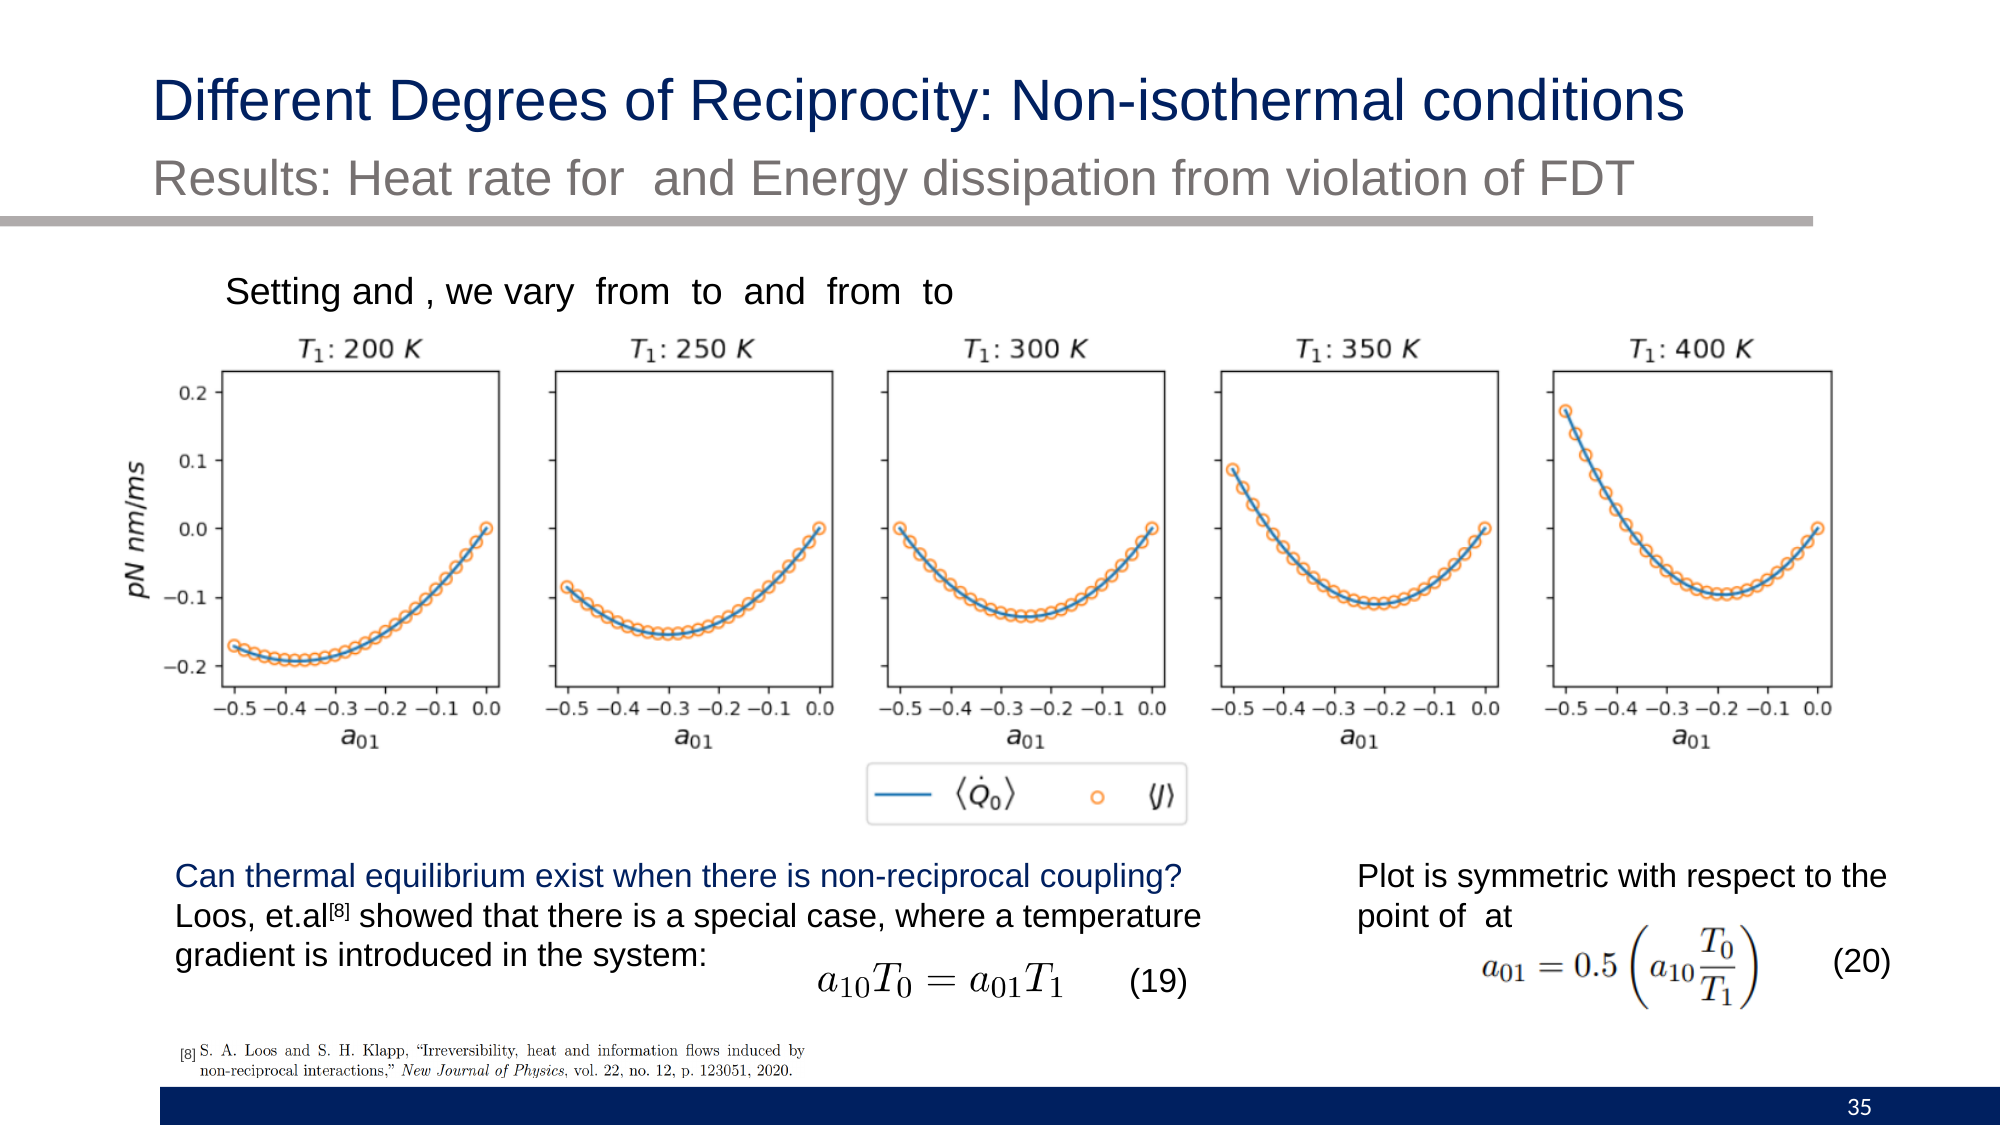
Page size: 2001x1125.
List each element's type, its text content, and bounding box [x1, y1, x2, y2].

picture [802, 935, 1083, 1022]
picture [1459, 910, 1763, 1022]
text_box [0, 215, 1814, 227]
slide_number 35 [1437, 1075, 1888, 1125]
text_box Can thermal equilibrium exist when there is non-reciprocal coupling? Loos, et.al[8] showed that there is a special case, where a temperature gradient is introduced in the system: [160, 846, 1229, 981]
picture [95, 326, 1839, 828]
title Different Degrees of Reciprocity: Non-isothermal conditions [137, 59, 1863, 143]
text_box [165, 1035, 805, 1081]
text_box [159, 1086, 1437, 1125]
text_box (19) [1114, 951, 1240, 1007]
text_box [1888, 1086, 2000, 1125]
text_box (20) [1818, 931, 1943, 986]
